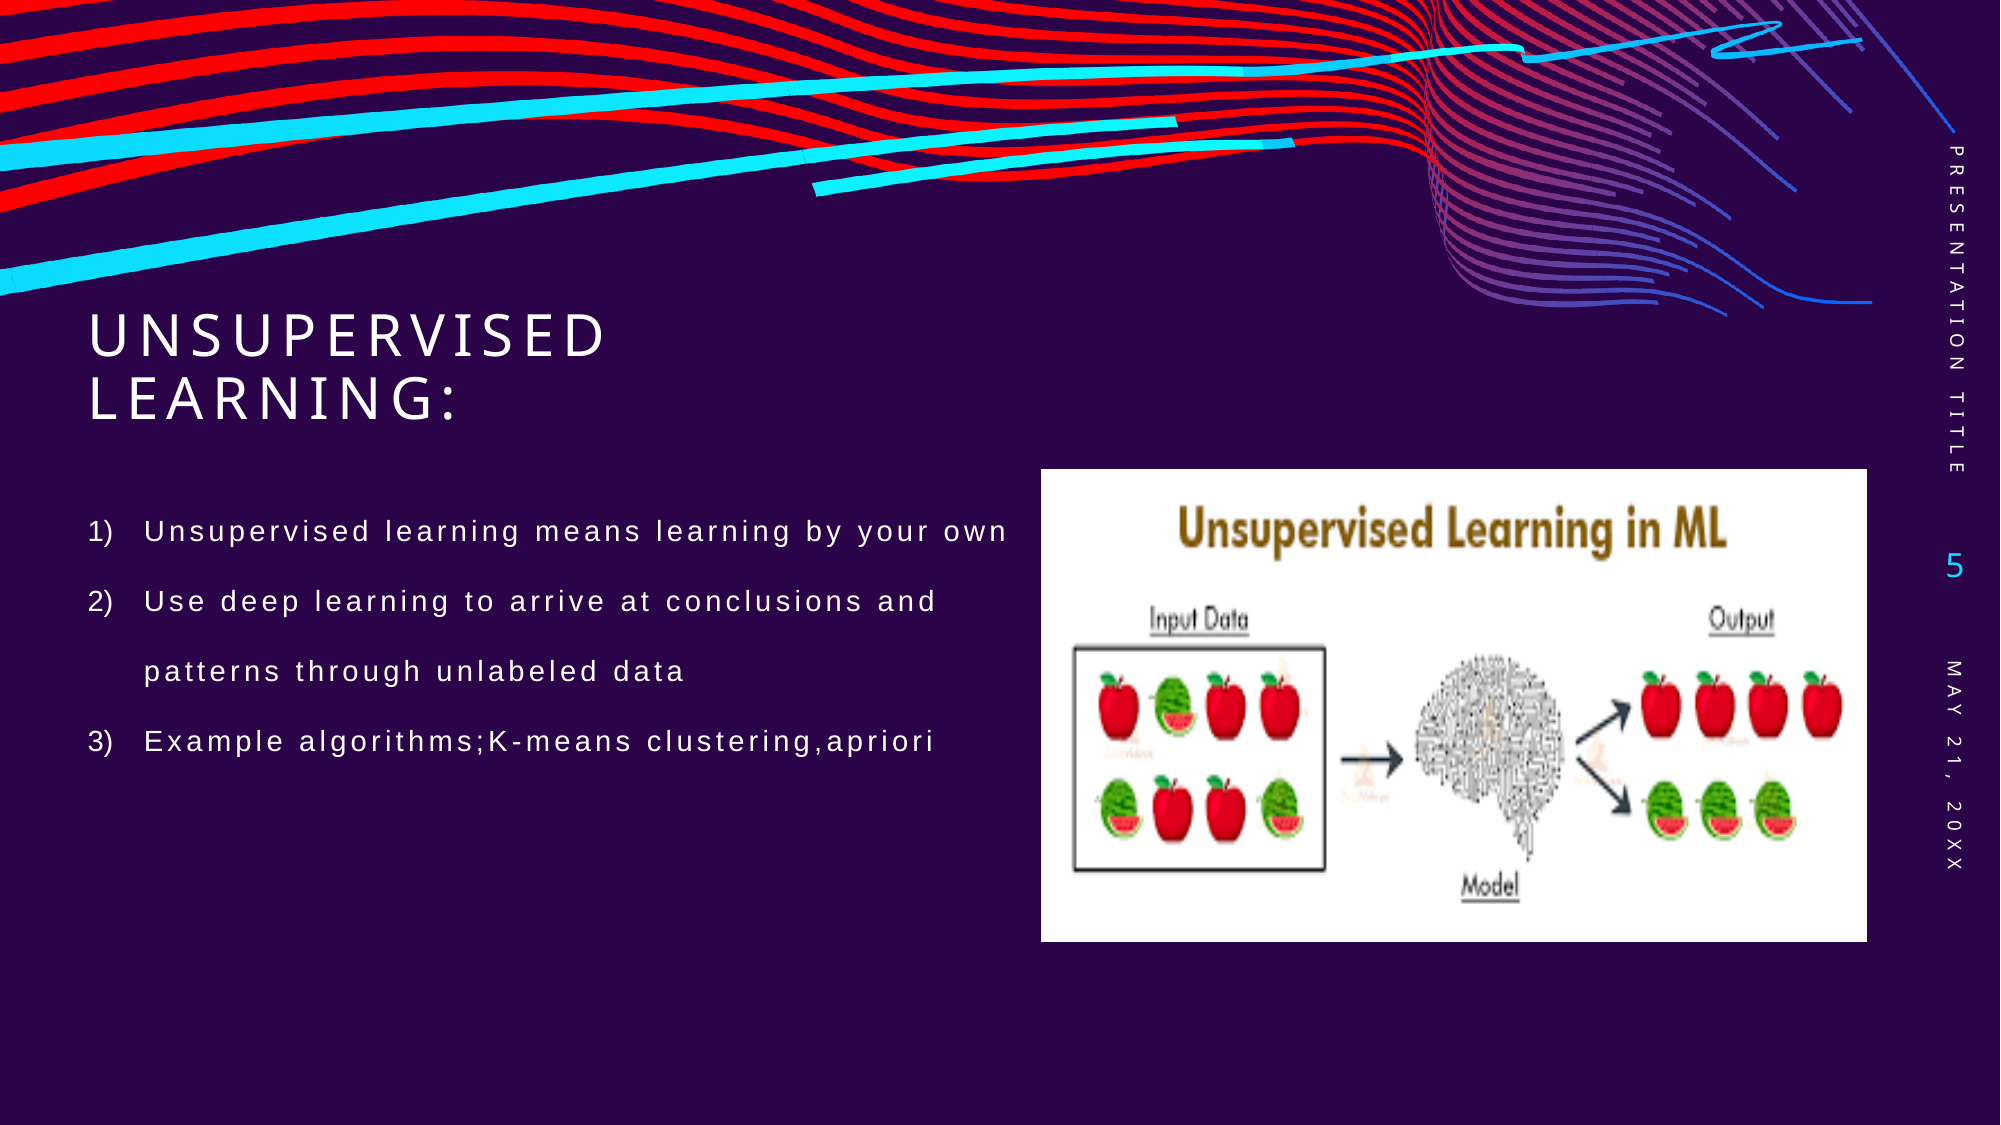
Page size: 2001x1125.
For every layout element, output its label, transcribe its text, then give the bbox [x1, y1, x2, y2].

picture [0, 0, 2000, 1125]
list Unsupervised learning means learning by your own Use deep learning to arrive at conclusions and patterns through unlabeled data Example algorithms;K-means clustering,apriori [72, 469, 1029, 1018]
slide_number 5 [1889, 519, 1980, 615]
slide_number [1925, 645, 1986, 1080]
title UNSUPERVISED LEARNING: [72, 299, 1013, 395]
footer PRESENTATION TITLE [1926, 33, 1987, 489]
